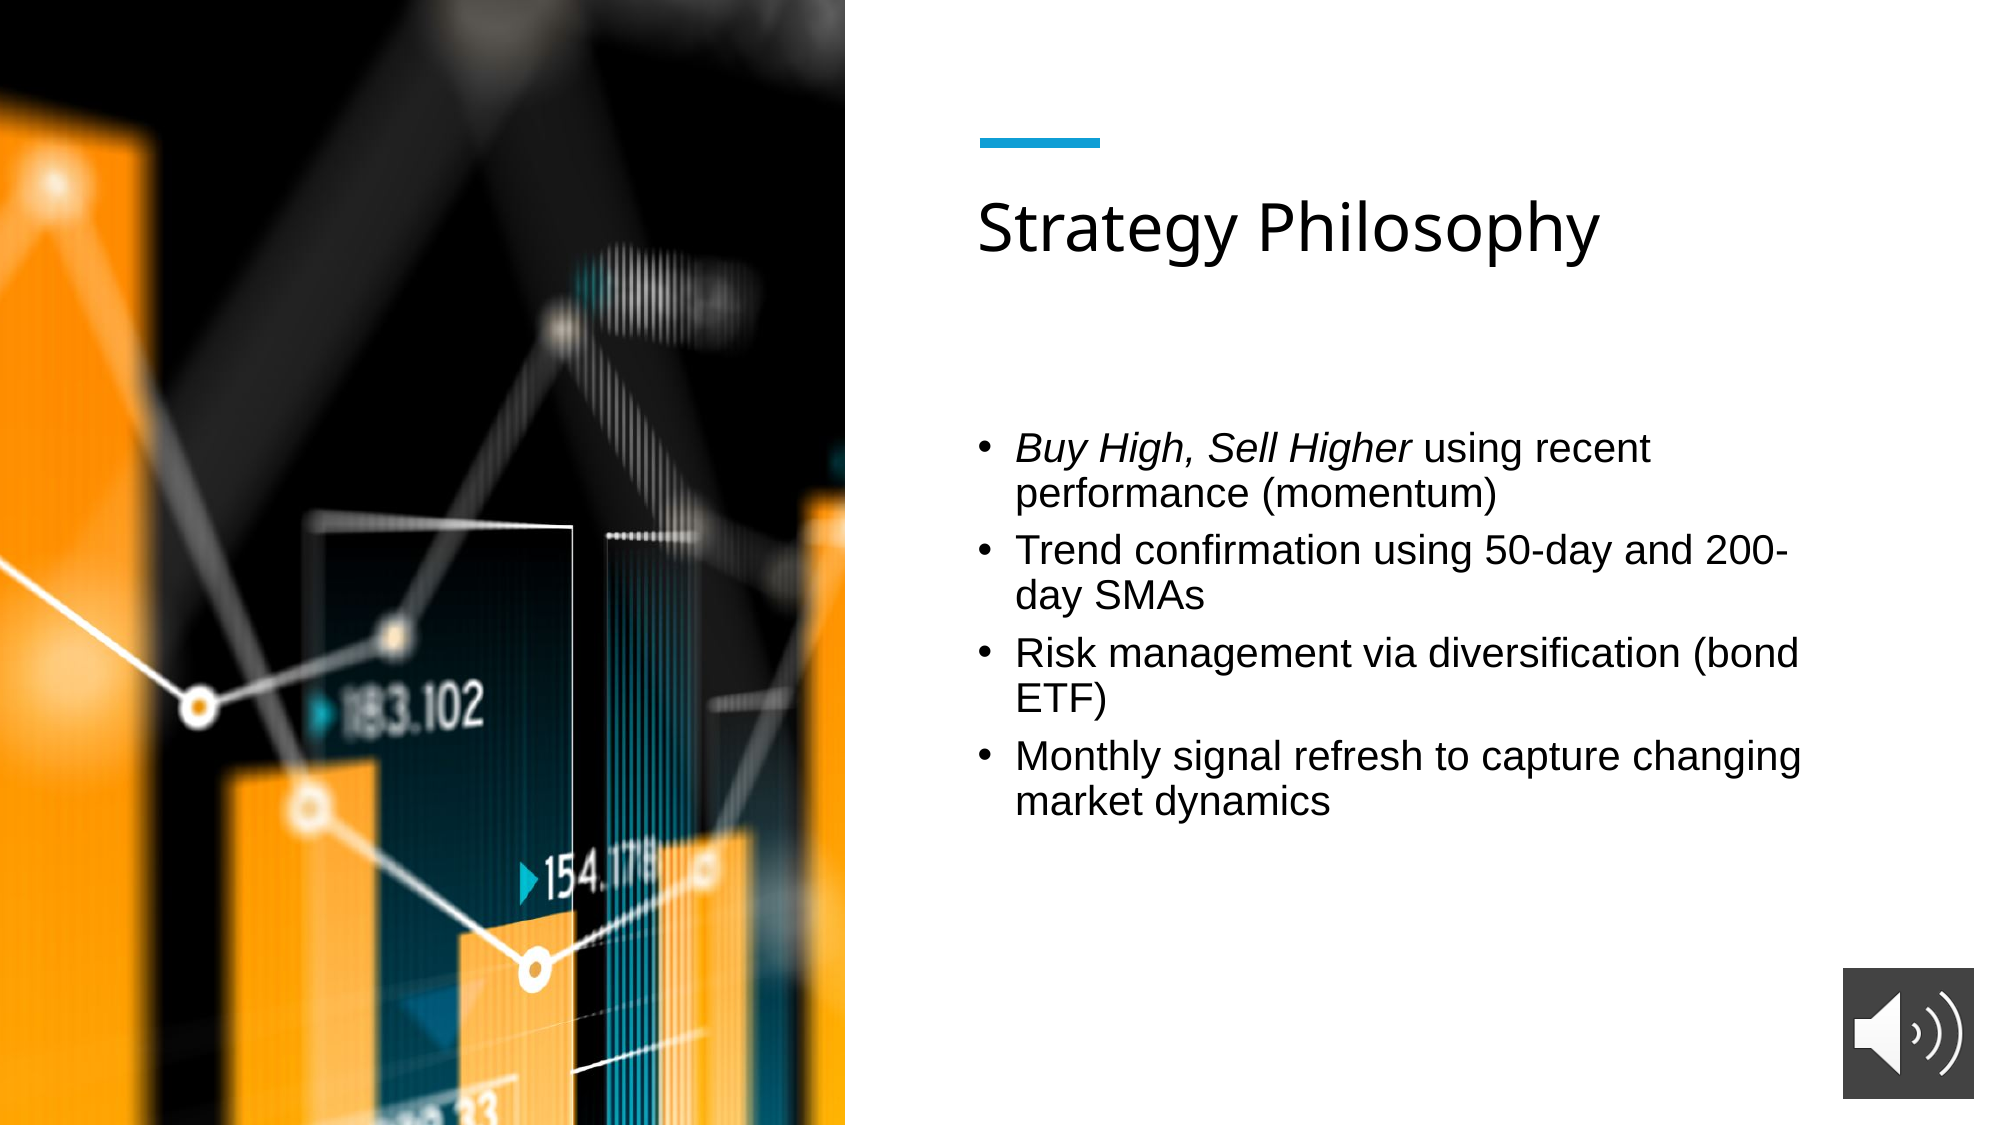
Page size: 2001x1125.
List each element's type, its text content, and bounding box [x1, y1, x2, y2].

picture [1841, 966, 1976, 1101]
picture [0, 0, 846, 1125]
list Buy High, Sell Higher using recent performance (momentum) Trend confirmation using 50-day and 200-day SMAs Risk management via diversification (bond ETF) Monthly signal refresh to capture changing market dynamics [962, 418, 1856, 1008]
title Strategy Philosophy [962, 186, 1856, 417]
